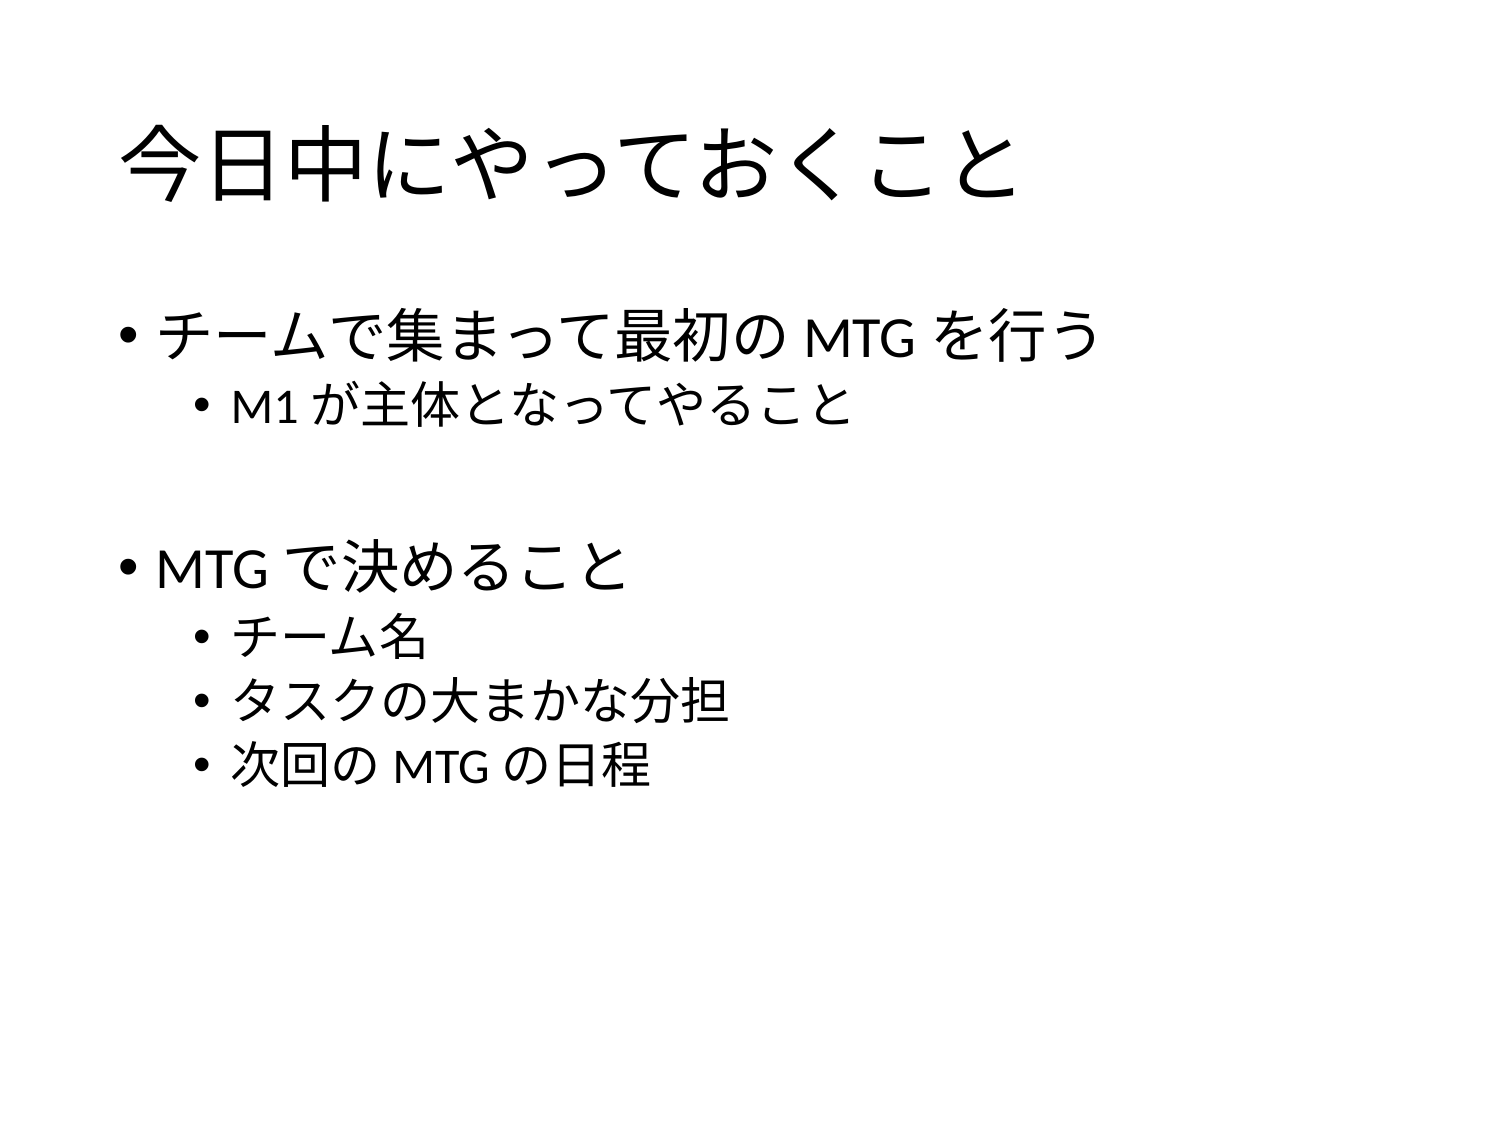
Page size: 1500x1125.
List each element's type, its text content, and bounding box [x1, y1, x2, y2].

title 今日中にやっておくこと [103, 59, 1397, 278]
list チームで集まって最初のMTGを行う M1が主体となってやること MTGで決めること チーム名 タスクの大まかな分担 次回のMTGの日程 [103, 299, 1397, 1014]
